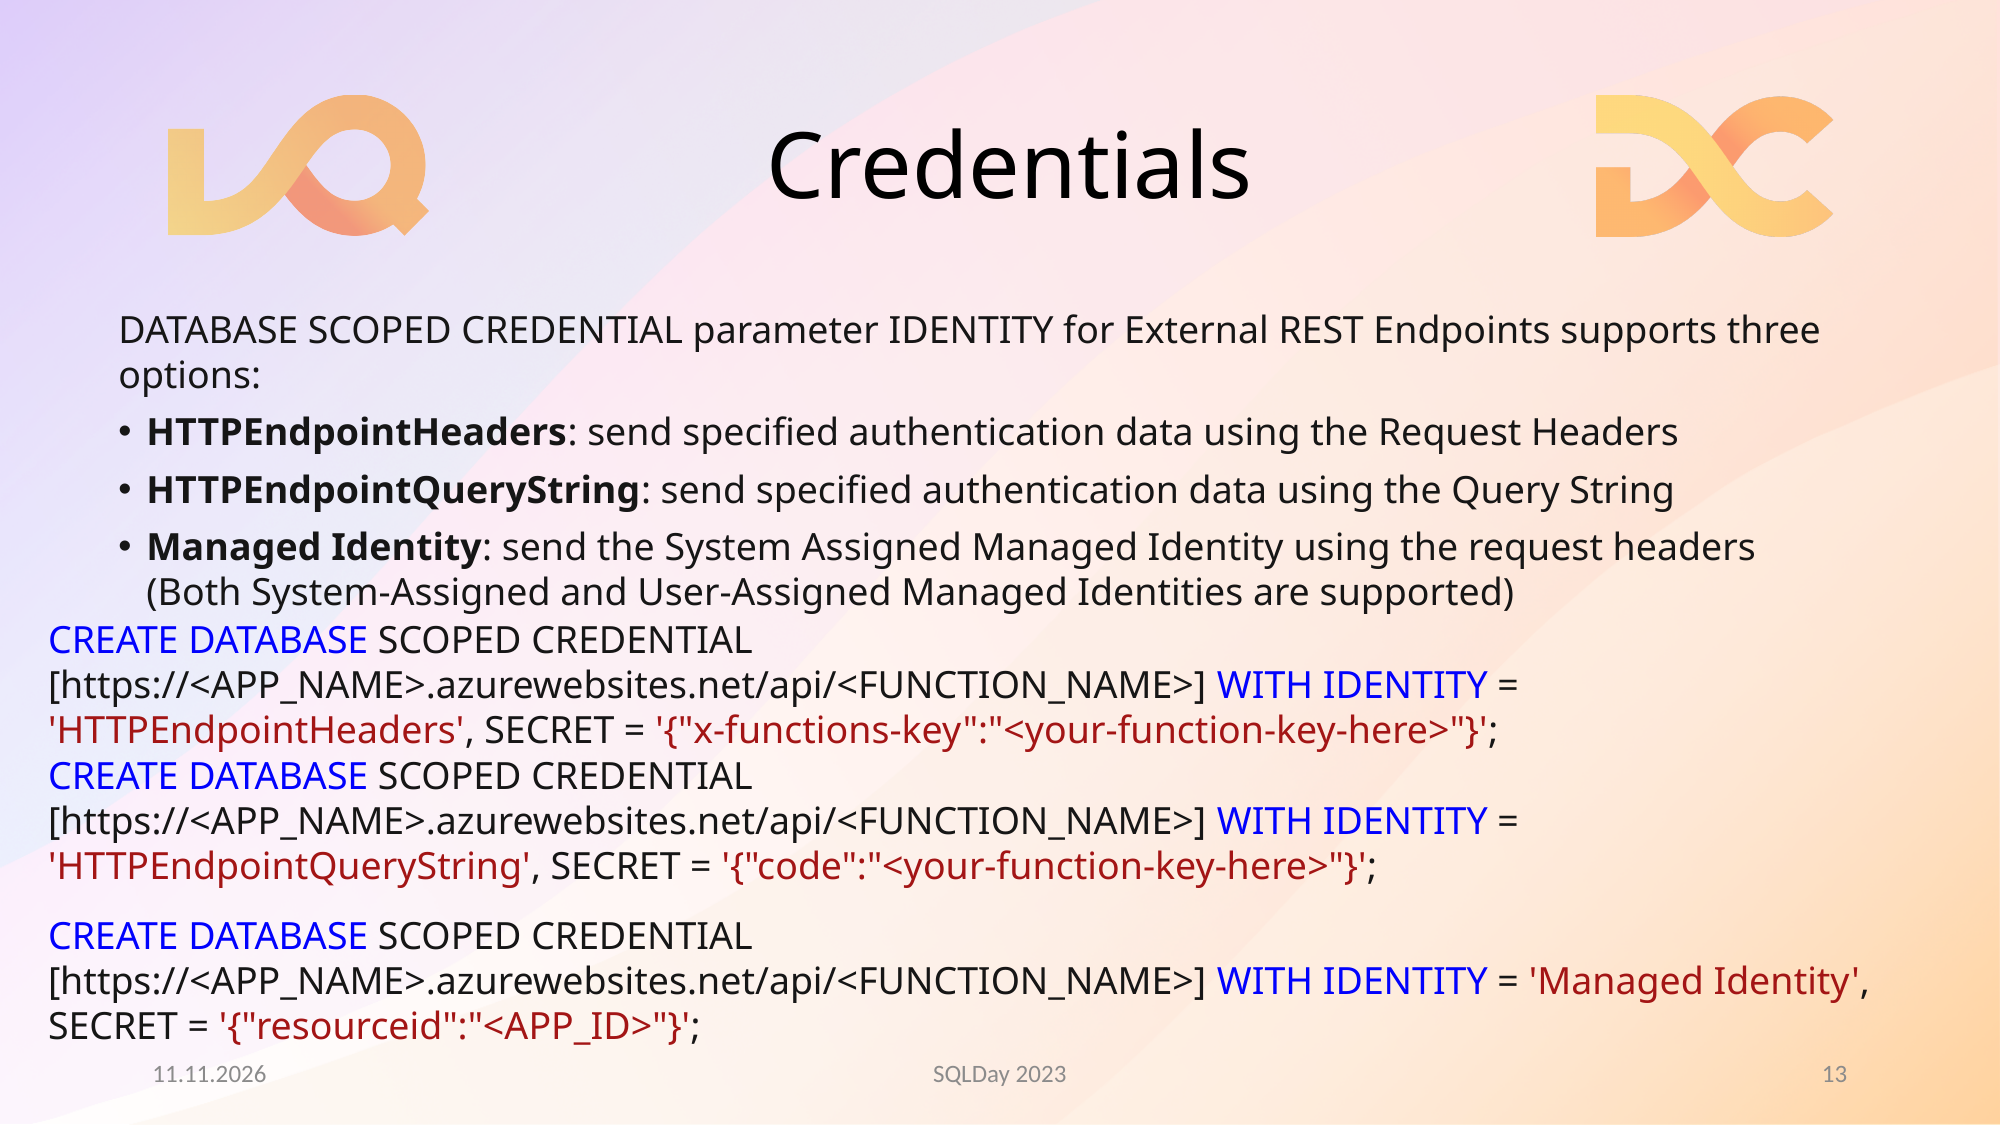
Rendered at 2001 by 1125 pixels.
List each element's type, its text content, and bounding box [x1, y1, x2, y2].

text_box DATABASE SCOPED CREDENTIAL parameter IDENTITY for External REST Endpoints supports three options: HTTPEndpointHeaders: send specified authentication data using the Request Headers HTTPEndpointQueryString: send specified authentication data using the Query String Managed Identity: send the System Assigned Managed Identity using the request headers (Both System-Assigned and User-Assigned Managed Identities are supported) [103, 298, 1917, 608]
slide_number 13 [1412, 1055, 1863, 1103]
text_box CREATE DATABASE SCOPED CREDENTIAL [https://<APP_NAME>.azurewebsites.net/api/<FUNCTION_NAME>] WITH IDENTITY = 'HTTPEndpointQueryString', SECRET = '{"code":"<your-function-key-here>"}'; [33, 759, 1937, 895]
text_box CREATE DATABASE SCOPED CREDENTIAL [https://<APP_NAME>.azurewebsites.net/api/<FUNCTION_NAME>] WITH IDENTITY = 'HTTPEndpointHeaders', SECRET = '{"x-functions-key":"<your-function-key-here>"}'; [33, 608, 1937, 759]
footer SQLDay 2023 [662, 1055, 1338, 1103]
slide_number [137, 1055, 588, 1103]
footer SQLDay 2023 [166, 95, 429, 237]
subtitle External REST Endpoint Many samples from Microsoft at https://github.com/Azure-Samples/azure-sql-db-invoke-external-rest-endpoints [0, 0, 2000, 1125]
text_box CREATE DATABASE SCOPED CREDENTIAL [https://<APP_NAME>.azurewebsites.net/api/<FUNCTION_NAME>] WITH IDENTITY = 'Managed Identity', SECRET = '{"resourceid":"<APP_ID>"}'; [33, 904, 1937, 1055]
title Credentials [459, 59, 1561, 278]
footer SQLDay 2023 [1596, 95, 1834, 237]
